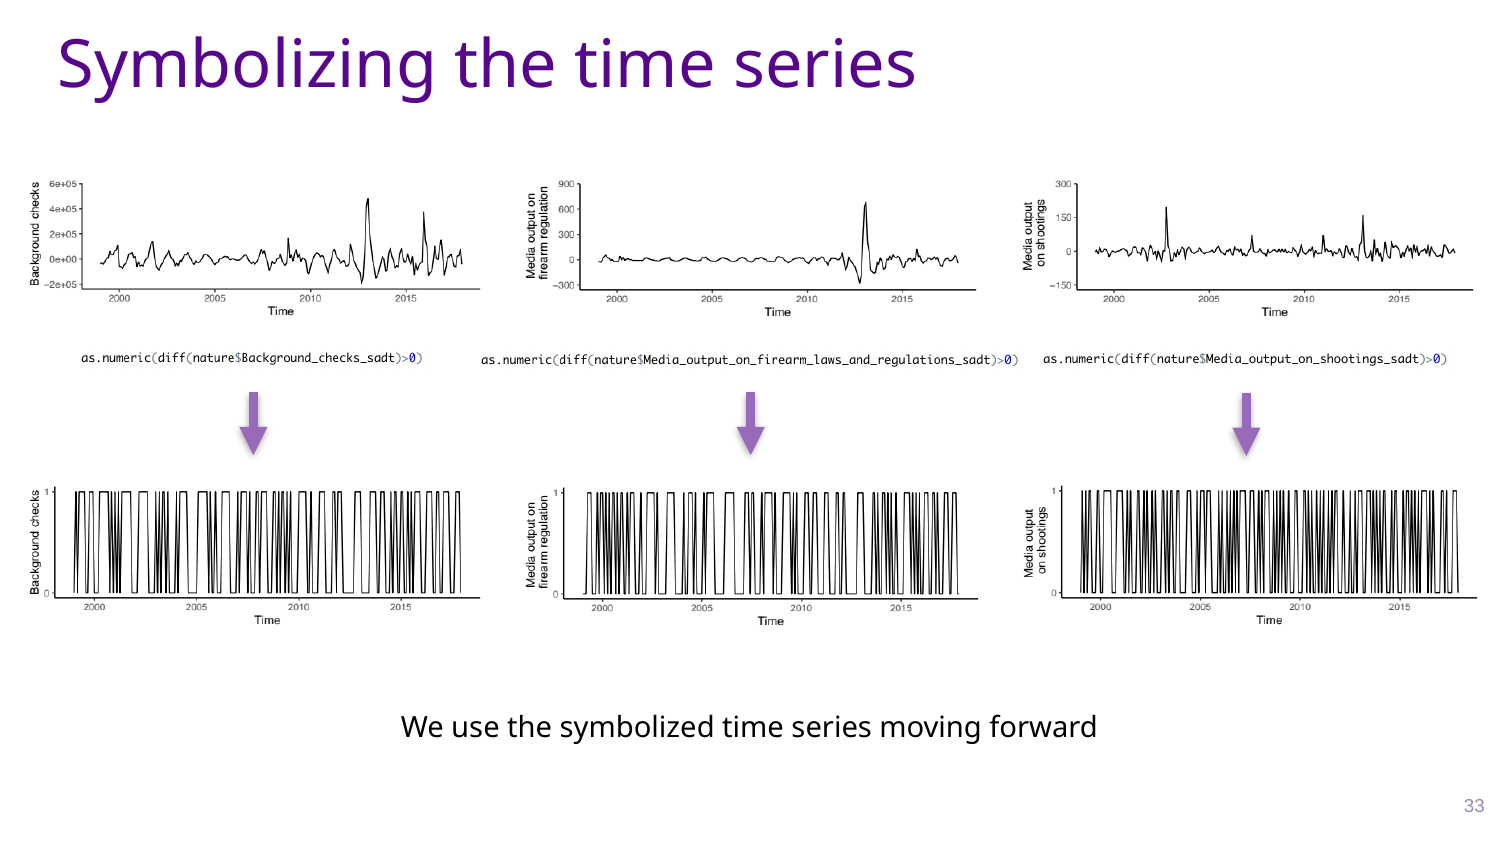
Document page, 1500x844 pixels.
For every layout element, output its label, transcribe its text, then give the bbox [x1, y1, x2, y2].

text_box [23, 391, 483, 631]
picture [1016, 173, 1476, 323]
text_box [520, 391, 982, 632]
picture [520, 173, 979, 323]
picture [1041, 348, 1452, 371]
picture [79, 349, 428, 371]
title Symbolizing the time series [42, 18, 1458, 113]
slide_number 33 [1162, 782, 1500, 828]
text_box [1018, 392, 1480, 631]
text_box We use the symbolized time series moving forward [14, 693, 1485, 760]
picture [478, 349, 1020, 371]
picture [24, 173, 483, 322]
